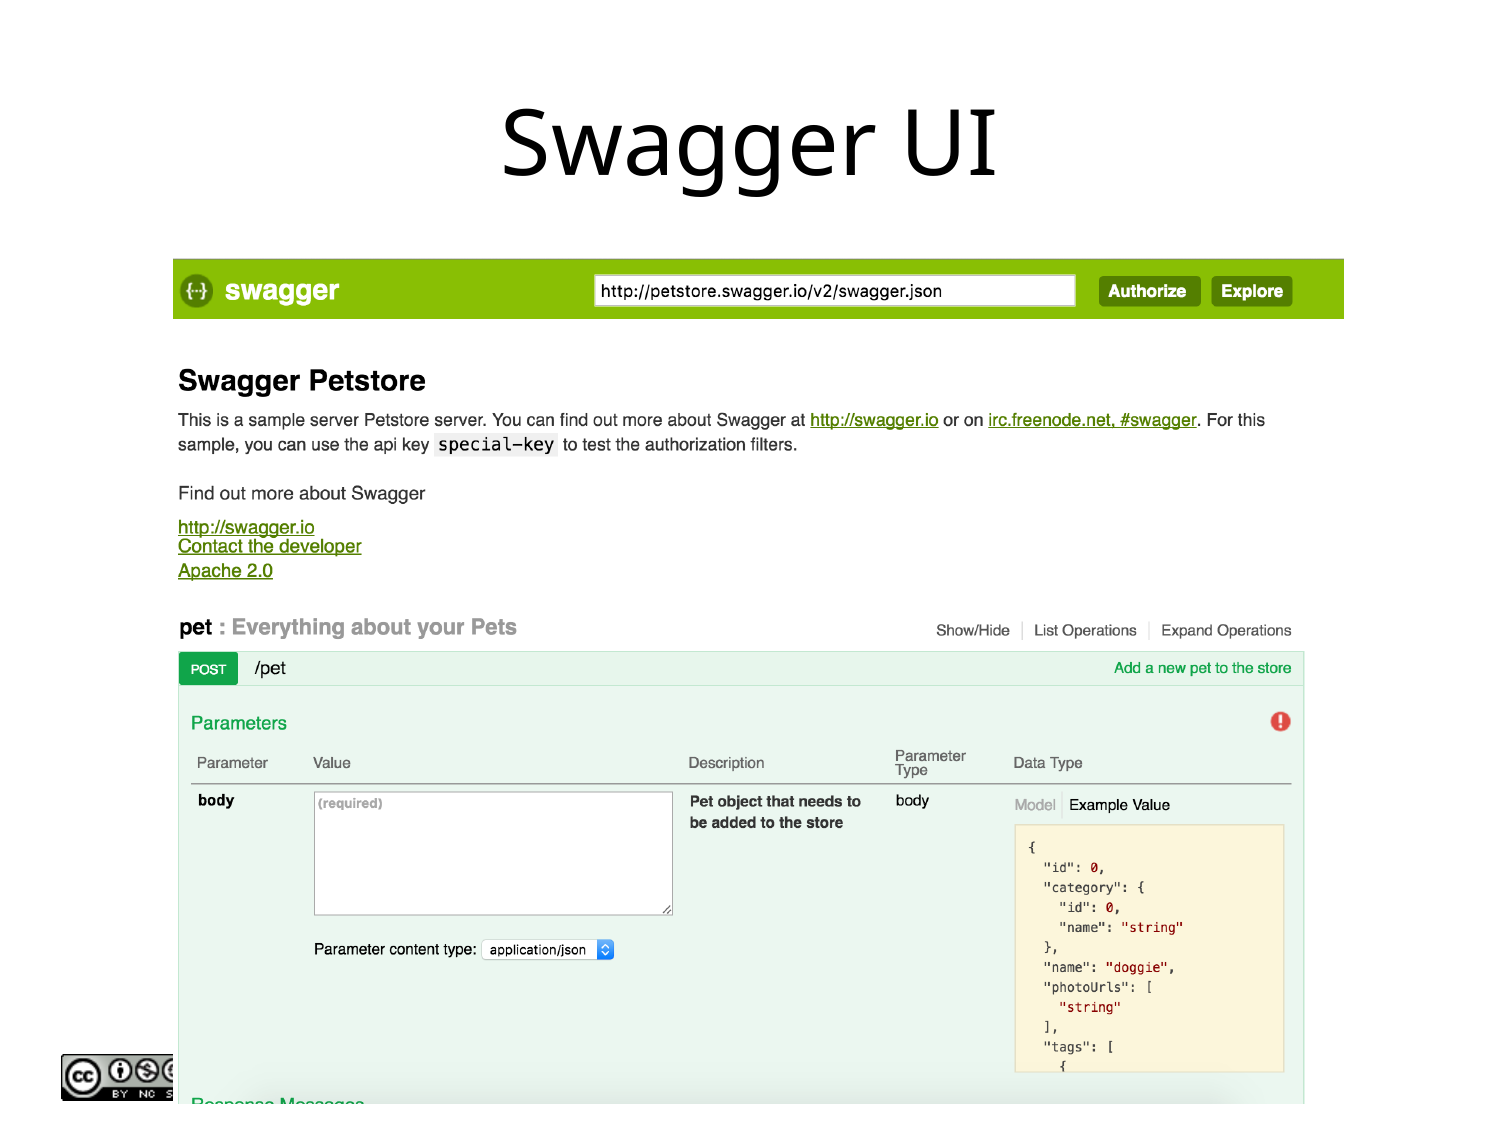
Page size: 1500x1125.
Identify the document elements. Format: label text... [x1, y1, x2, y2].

title Swagger UI [75, 45, 1425, 233]
picture [61, 257, 1344, 1105]
